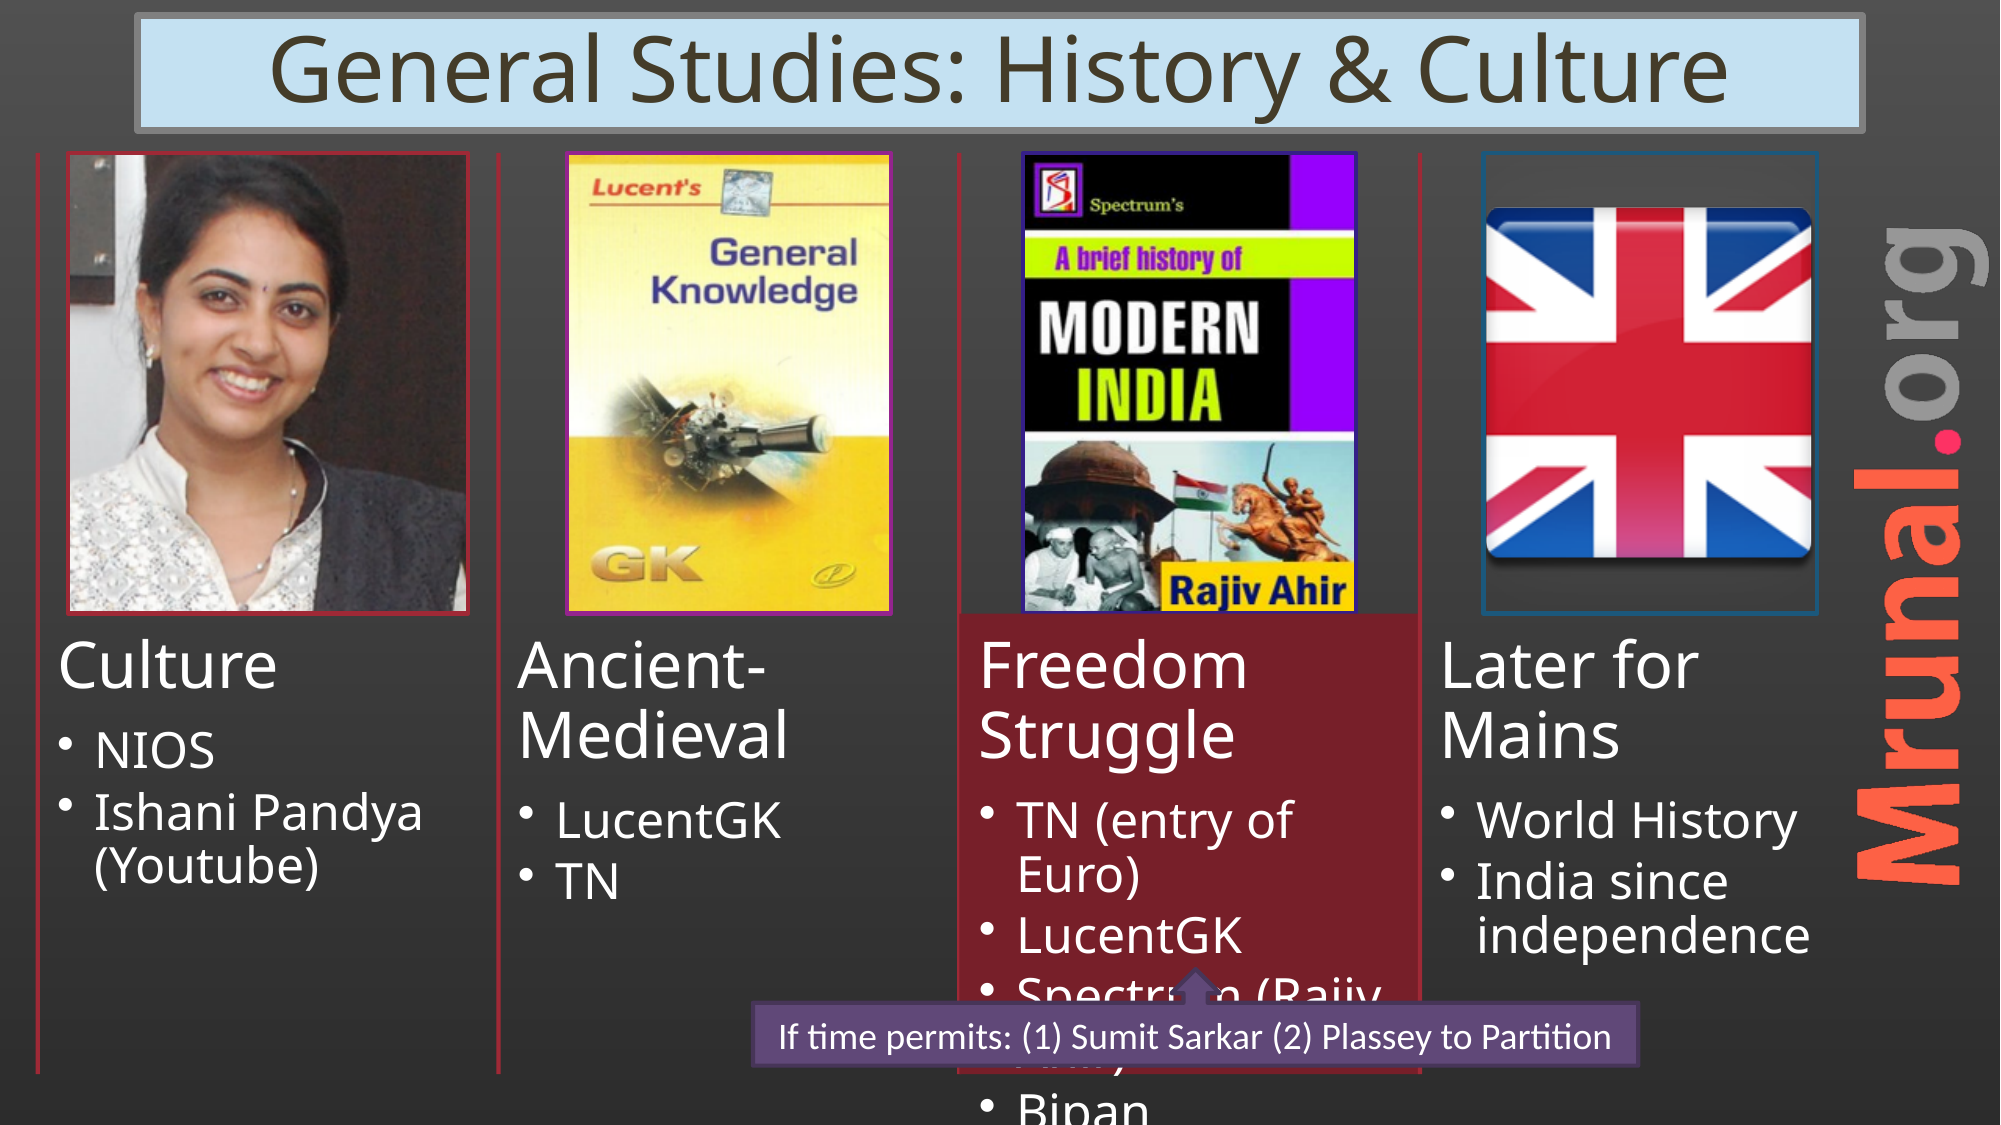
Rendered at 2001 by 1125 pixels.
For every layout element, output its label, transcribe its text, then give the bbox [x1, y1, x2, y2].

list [36, 144, 1882, 1083]
picture [1882, 223, 2000, 894]
title General Studies: History & Culture [134, 12, 1866, 134]
